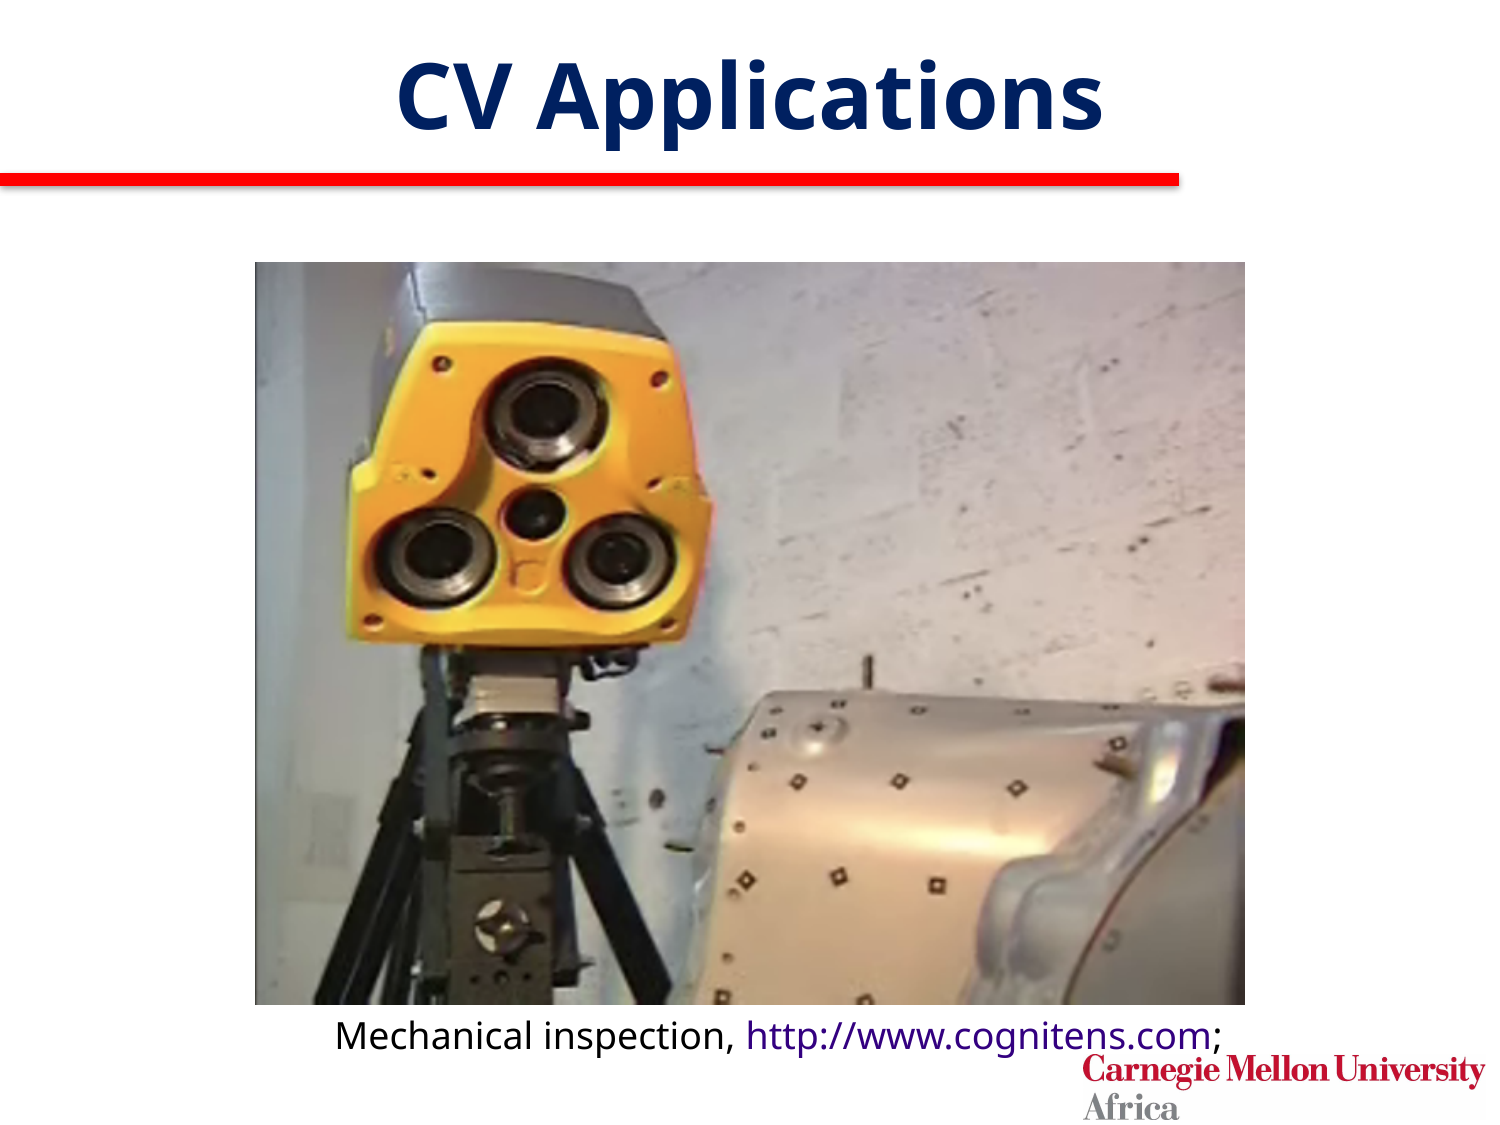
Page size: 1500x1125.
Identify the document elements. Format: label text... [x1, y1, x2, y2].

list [255, 262, 1245, 1006]
text_box Mechanical inspection, http://www.cognitens.com; [319, 1004, 1425, 1065]
picture [1083, 1054, 1486, 1120]
title CV Applications [75, 0, 1425, 187]
